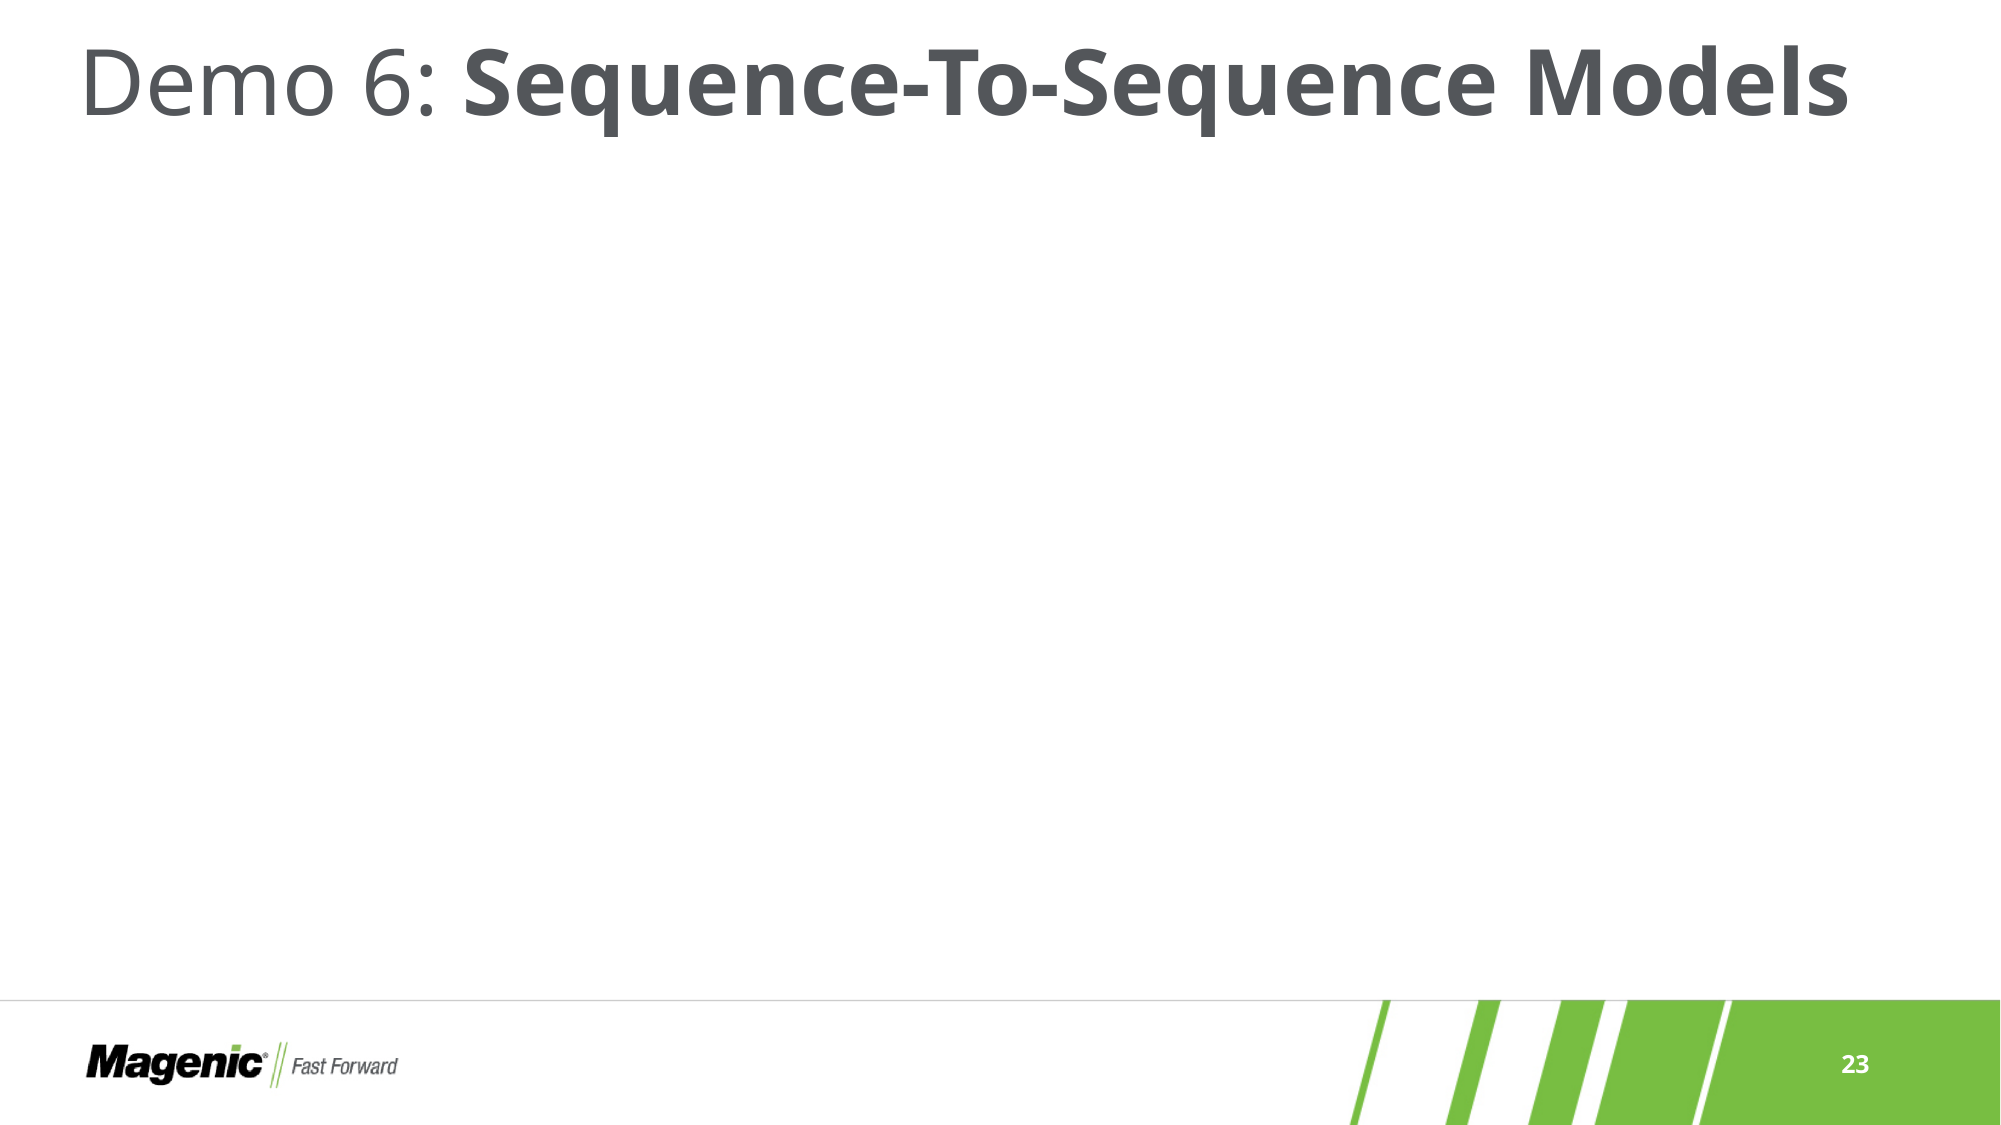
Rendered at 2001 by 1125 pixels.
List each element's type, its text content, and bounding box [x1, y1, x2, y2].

picture [0, 0, 2001, 1125]
title Demo 6: Sequence-To-Sequence Models [63, 41, 1938, 131]
